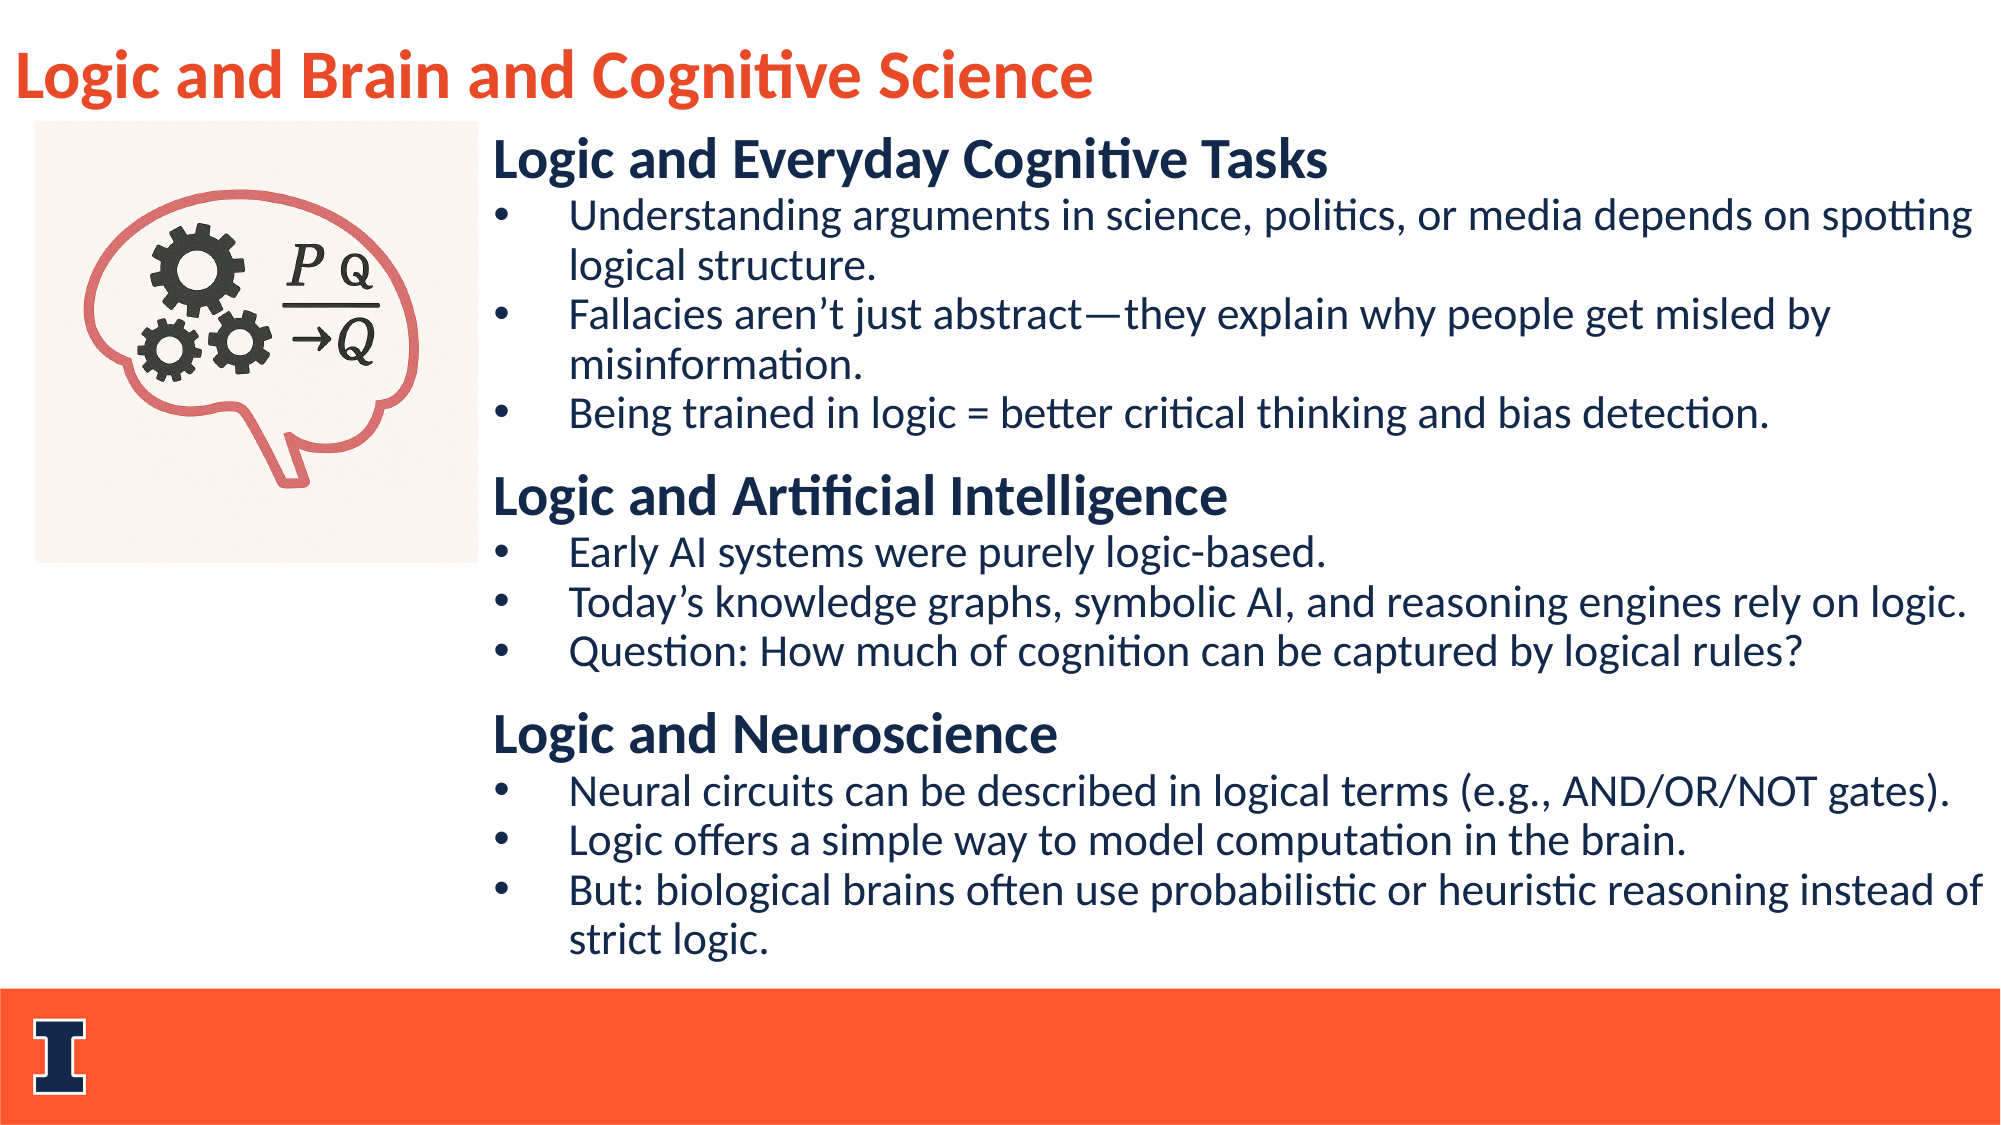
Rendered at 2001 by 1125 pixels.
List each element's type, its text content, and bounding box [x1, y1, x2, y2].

text_box Logic and Brain and Cognitive Science [0, 30, 1884, 122]
text_box Logic and Everyday Cognitive Tasks Understanding arguments in science, politics, or media depends on spotting logical structure. Fallacies aren’t just abstract—they explain why people get misled by misinformation. Being trained in logic = better critical thinking and bias detection. Logic and Artificial Intelligence Early AI systems were purely logic-based. Today’s knowledge graphs, symbolic AI, and reasoning engines rely on logic. Question: How much of cognition can be captured by logical rules? Logic and Neuroscience Neural circuits can be described in logical terms (e.g., AND/OR/NOT gates). Logic offers a simple way to model computation in the brain. But: biological brains often use probabilistic or heuristic reasoning instead of strict logic. [477, 121, 2000, 952]
picture [0, 0, 2001, 1125]
